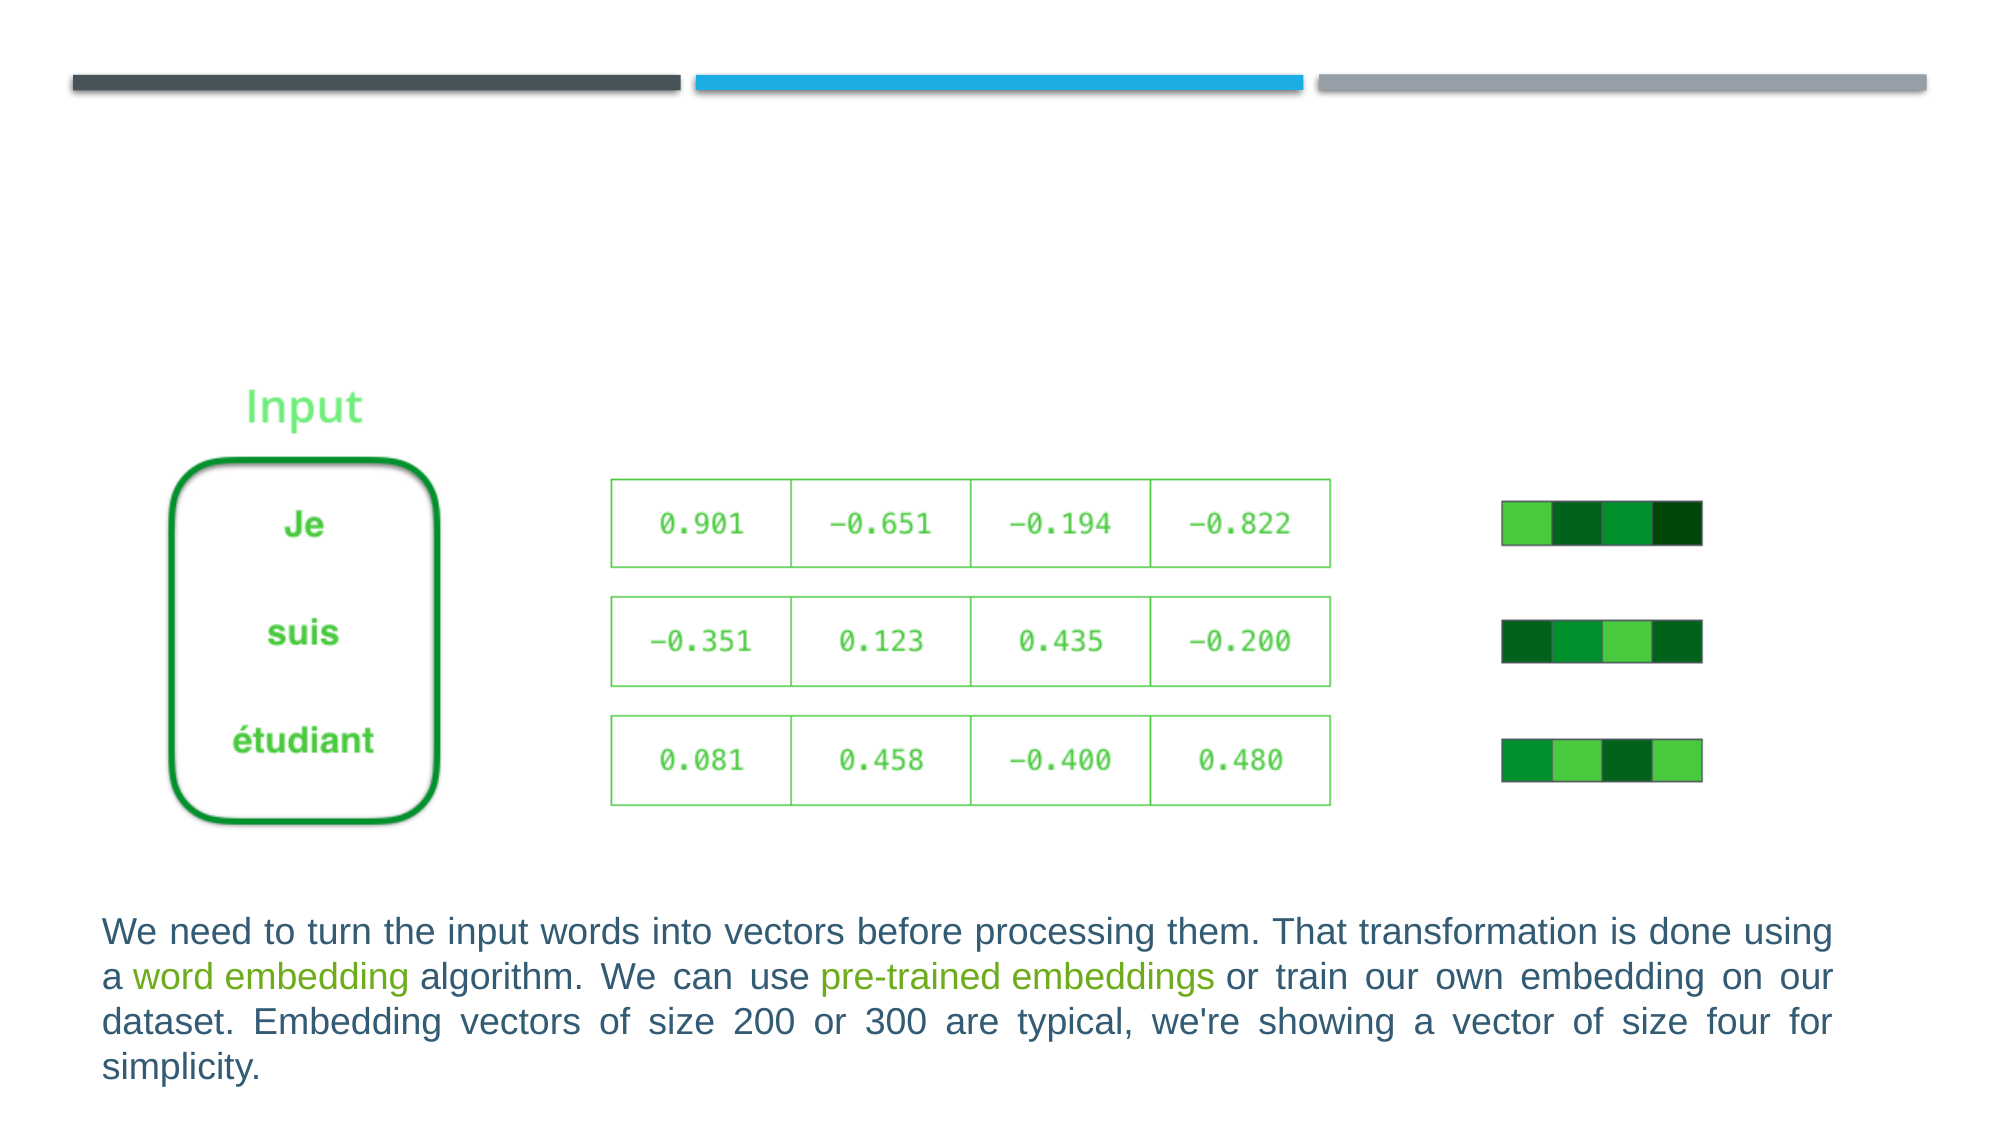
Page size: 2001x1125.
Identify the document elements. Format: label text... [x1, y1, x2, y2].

text_box We need to turn the input words into vectors before processing them. That transformation is done using a word embedding algorithm. We can use pre-trained embeddings or train our own embedding on our dataset. Embedding vectors of size 200 or 300 are typical, we're showing a vector of size four for simplicity. [87, 899, 1849, 1095]
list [88, 334, 1776, 886]
